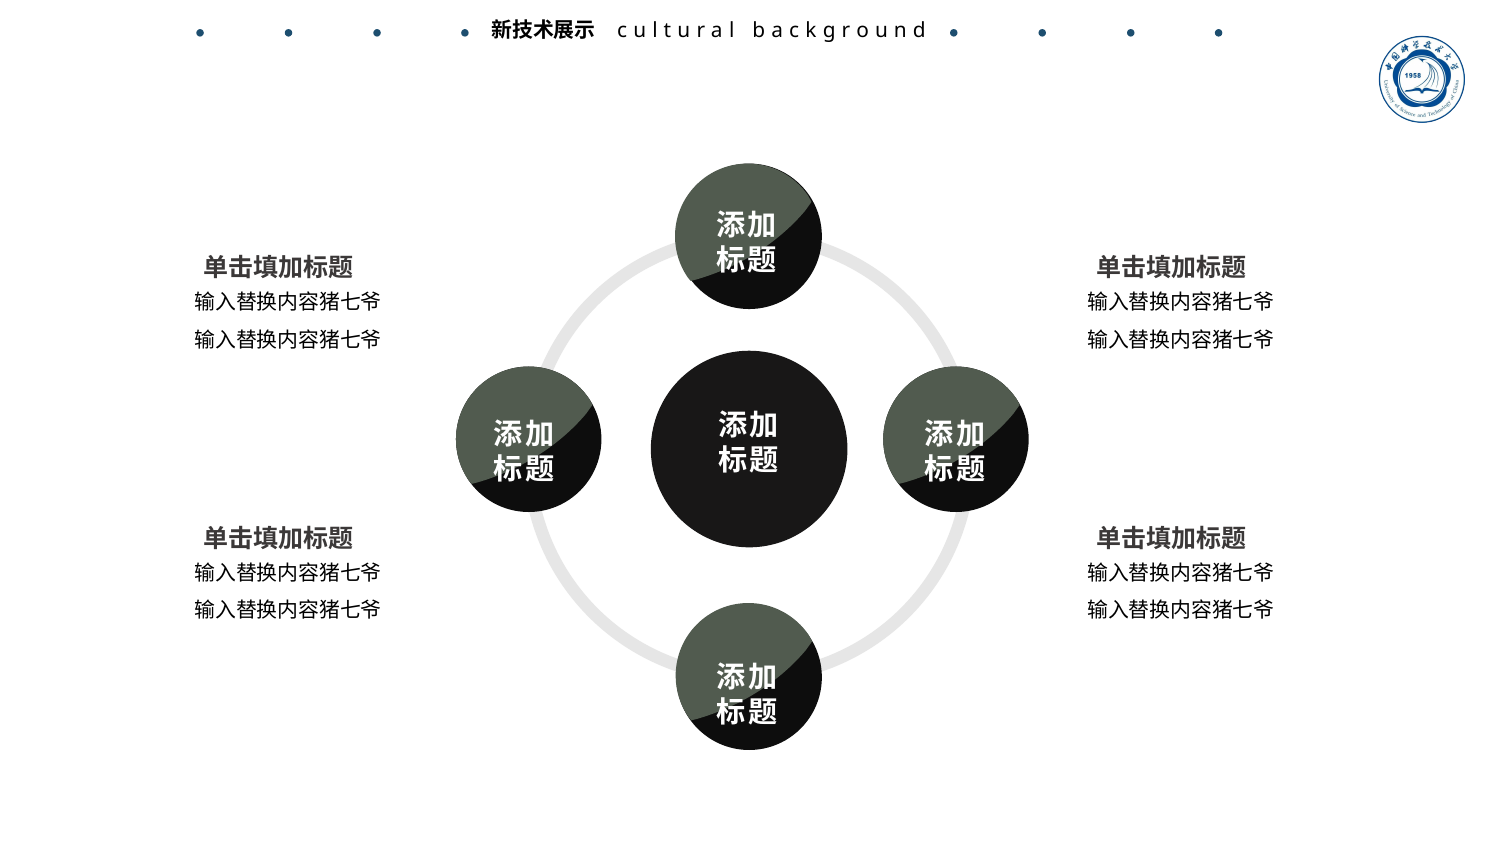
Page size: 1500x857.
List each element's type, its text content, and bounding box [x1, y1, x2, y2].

text_box 输入替换内容猪七爷 输入替换内容猪七爷 [127, 552, 450, 630]
text_box [460, 27, 470, 38]
text_box 单击填加标题 [1068, 516, 1274, 553]
text_box cultural background [602, 8, 1135, 49]
picture [1378, 35, 1465, 123]
text_box 单击填加标题 [175, 516, 382, 553]
text_box [372, 27, 382, 38]
text_box [283, 27, 294, 38]
text_box 输入替换内容猪七爷 输入替换内容猪七爷 [1029, 281, 1342, 359]
text_box 输入替换内容猪七爷 输入替换内容猪七爷 [127, 281, 450, 359]
text_box 单击填加标题 [1068, 245, 1274, 282]
text_box [1213, 27, 1224, 38]
text_box 输入替换内容猪七爷 输入替换内容猪七爷 [1029, 552, 1342, 630]
text_box 新技术展示 [476, 8, 602, 49]
text_box 单击填加标题 [175, 245, 382, 282]
text_box [195, 27, 205, 38]
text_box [455, 163, 1029, 750]
